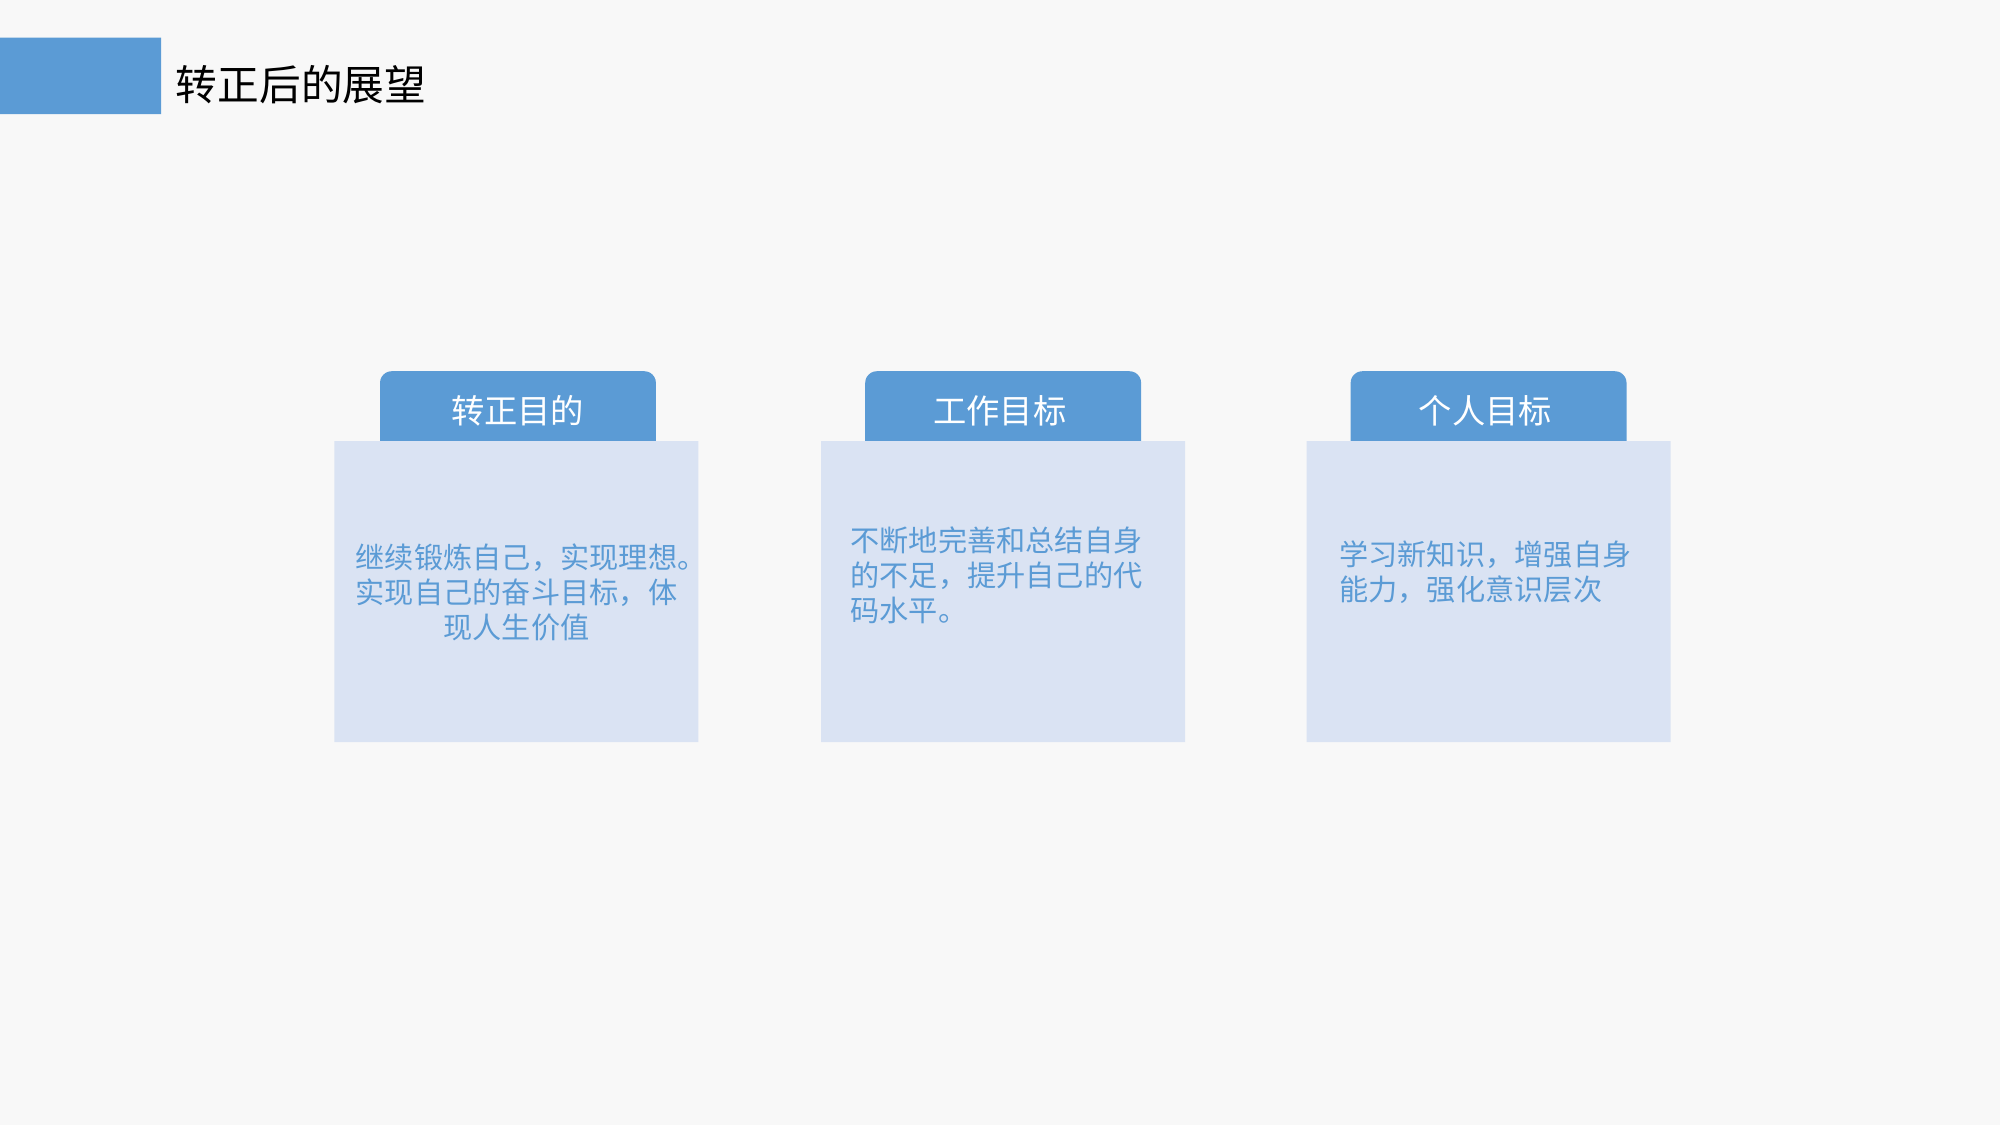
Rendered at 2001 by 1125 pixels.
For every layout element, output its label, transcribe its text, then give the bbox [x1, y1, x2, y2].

text_box [864, 370, 1143, 440]
text_box 转正目的 [395, 382, 641, 438]
text_box [378, 370, 658, 440]
text_box 学习新知识，增强自身能力，强化意识层次 [1324, 528, 1653, 614]
text_box 转正后的展望 [161, 51, 820, 116]
text_box 不断地完善和总结自身的不足，提升自己的代码水平。 [835, 514, 1164, 670]
text_box 工作目标 [877, 382, 1123, 438]
text_box [1349, 370, 1628, 440]
text_box 继续锻炼自己，实现理想。实现自己的奋斗目标，体现人生价值 [333, 440, 699, 743]
text_box 个人目标 [1363, 382, 1608, 438]
text_box [0, 37, 162, 115]
text_box [1306, 440, 1672, 743]
text_box [820, 440, 1186, 743]
